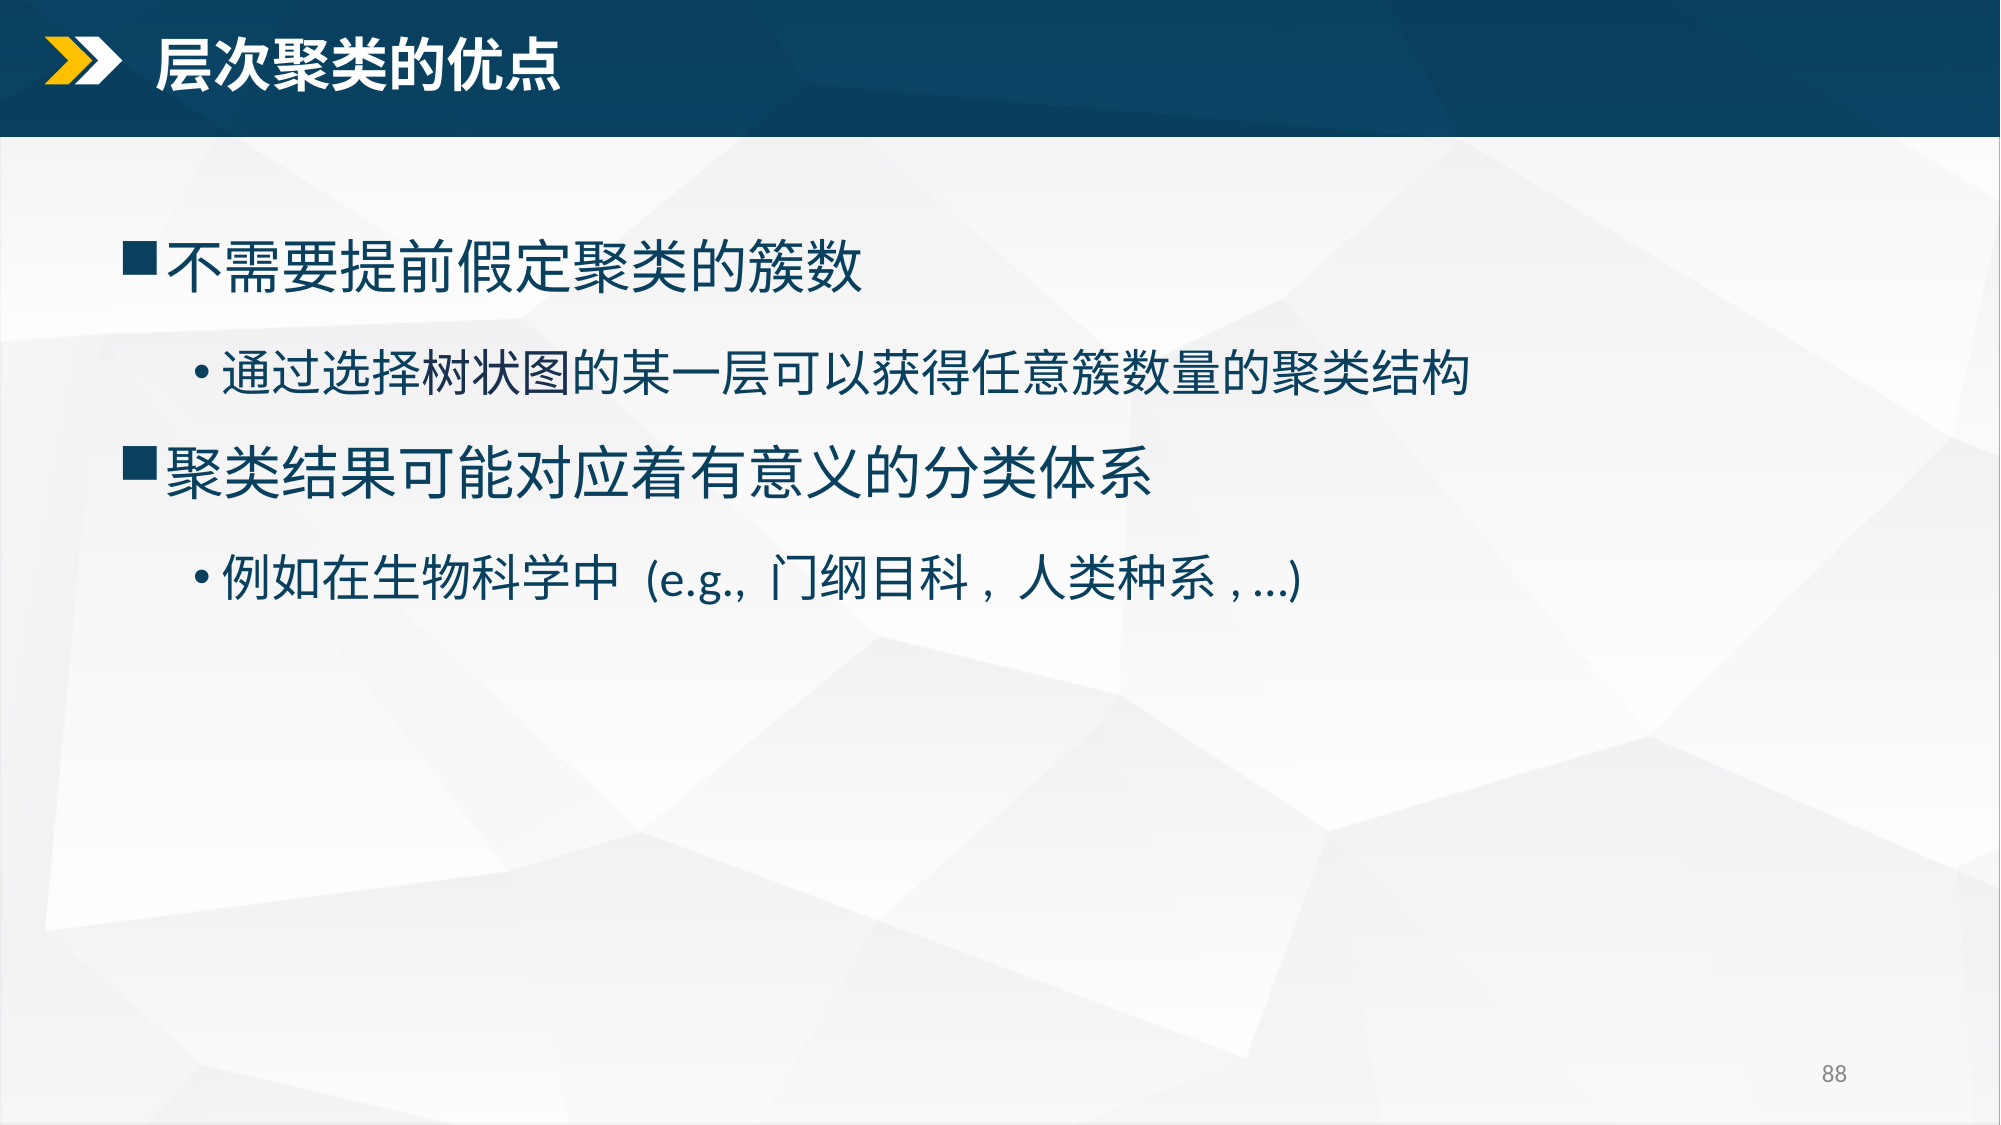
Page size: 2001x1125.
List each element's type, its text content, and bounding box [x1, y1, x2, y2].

slide_number 88 [1412, 1042, 1863, 1103]
list 不需要提前假定聚类的簇数 通过选择树状图的某一层可以获得任意簇数量的聚类结构 聚类结果可能对应着有意义的分类体系 例如在生物科学中 (e.g., 门纲目科, 人类种系, …) [103, 188, 1795, 703]
list 层次聚类的优点 [140, 28, 1027, 93]
picture [0, 0, 2000, 1125]
